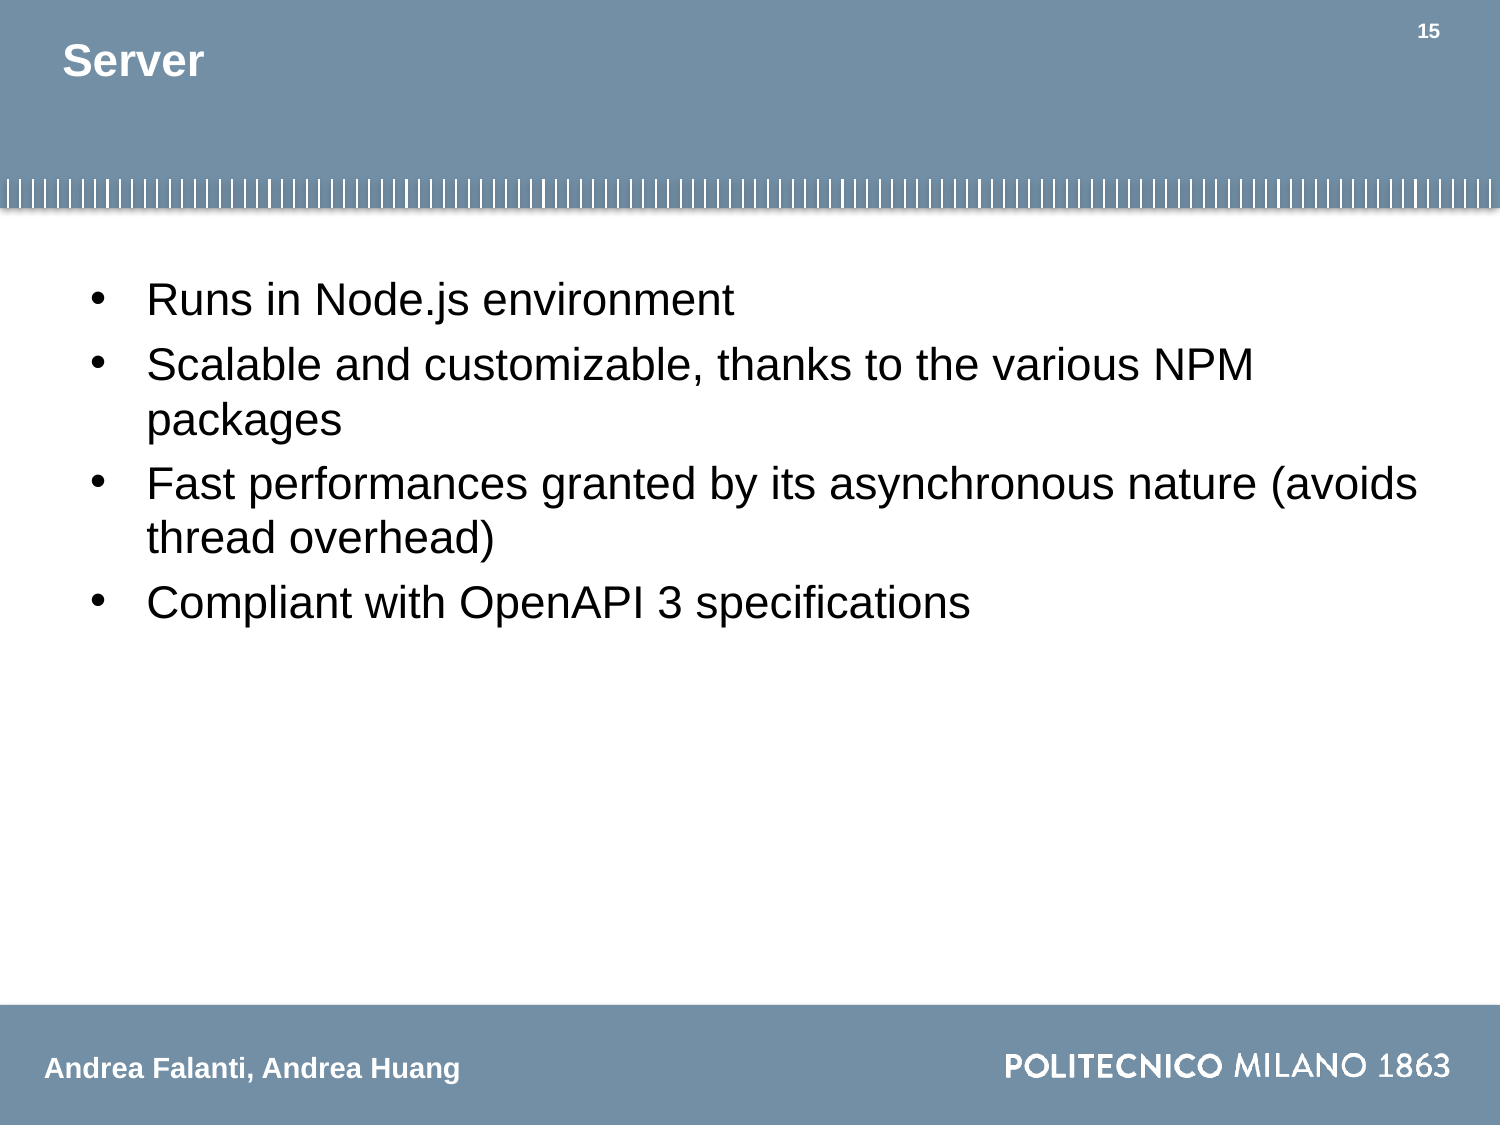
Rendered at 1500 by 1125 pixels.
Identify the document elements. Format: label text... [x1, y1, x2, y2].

list Runs in Node.js environment Scalable and customizable, thanks to the various NPM packages Fast performances granted by its asynchronous nature (avoids thread overhead) Compliant with OpenAPI 3 specifications [75, 262, 1441, 1005]
text_box 15 [1382, 10, 1455, 51]
title Server [47, 22, 1383, 161]
picture [999, 1041, 1456, 1089]
text_box Andrea Falanti, Andrea Huang [29, 1041, 599, 1092]
